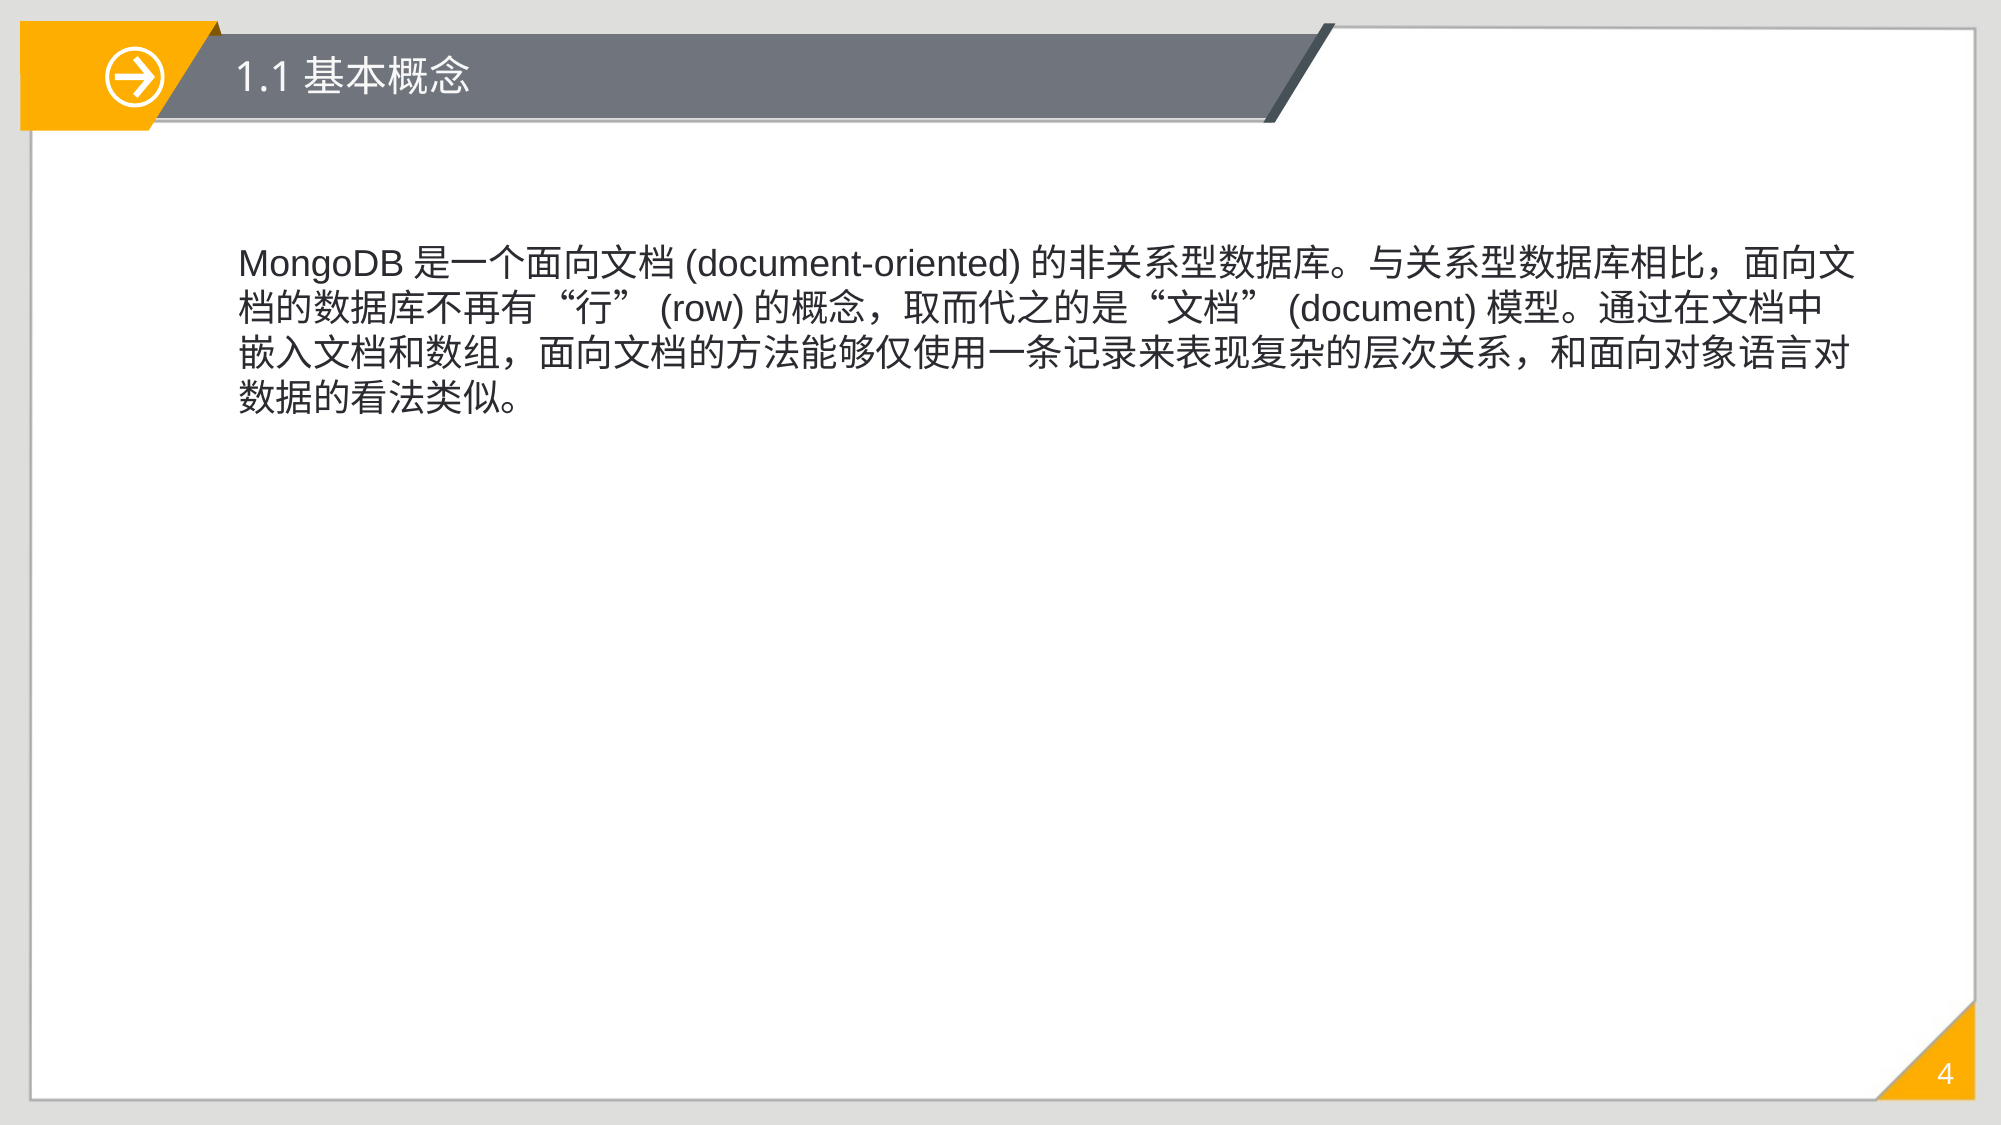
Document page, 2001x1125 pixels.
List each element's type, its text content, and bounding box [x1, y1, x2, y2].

text_box [105, 46, 165, 108]
text_box 1.1基本概念 [219, 42, 486, 108]
picture [0, 0, 2001, 1125]
text_box MongoDB是一个面向文档(document-oriented)的非关系型数据库。与关系型数据库相比，面向文档的数据库不再有“行”(row)的概念，取而代之的是“文档”(document)模型。通过在文档中嵌入文档和数组，面向文档的方法能够仅使用一条记录来表现复杂的层次关系，和面向对象语言对数据的看法类似。 [223, 231, 1875, 472]
